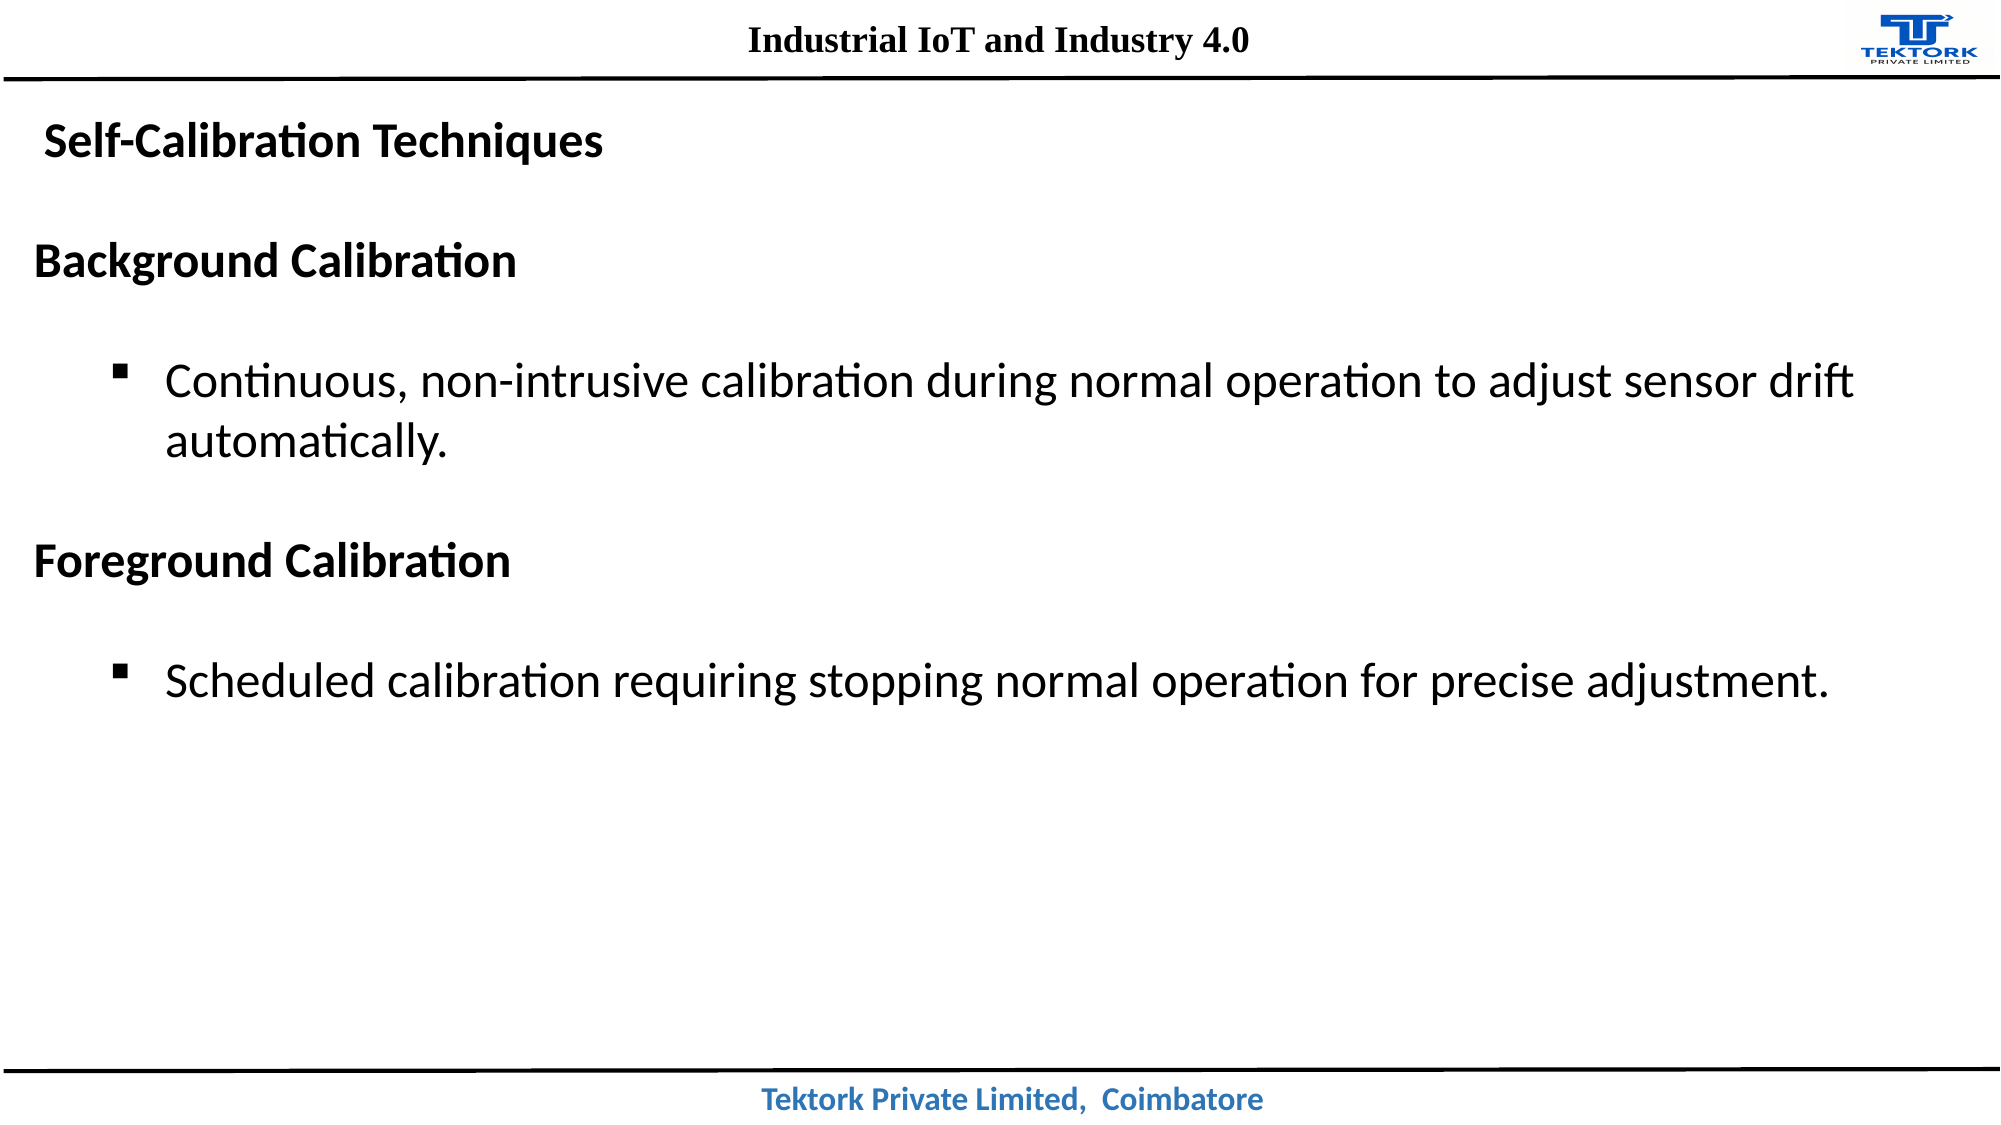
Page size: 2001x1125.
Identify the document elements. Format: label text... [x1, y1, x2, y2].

picture [1845, 1, 1995, 77]
text_box Self-Calibration Techniques Background Calibration Continuous, non-intrusive calibration during normal operation to adjust sensor drift automatically. Foreground Calibration Scheduled calibration requiring stopping normal operation for precise adjustment. [19, 100, 1979, 715]
text_box Tektork Private Limited, Coimbatore [419, 1072, 1608, 1125]
text_box Industrial IoT and Industry 4.0 [732, 7, 1267, 68]
